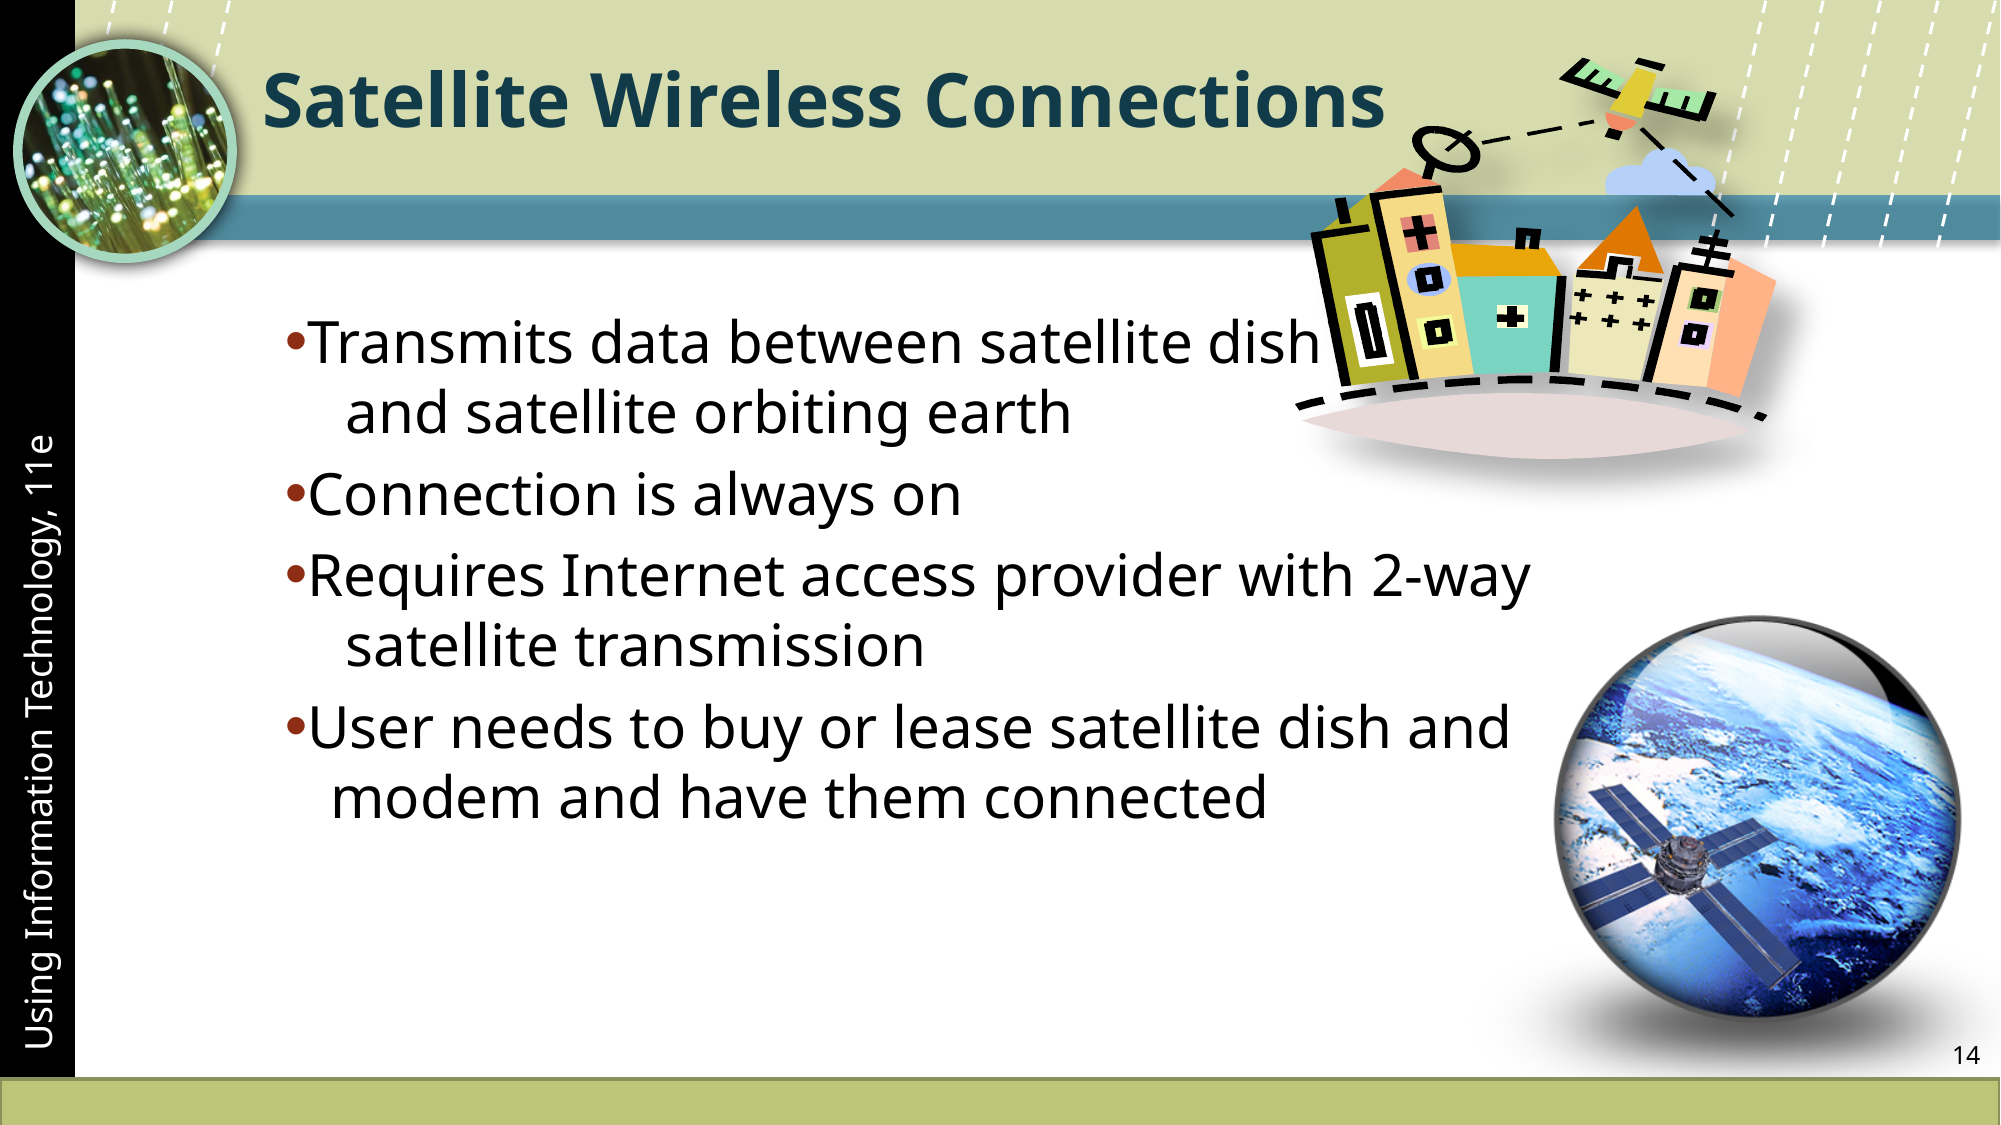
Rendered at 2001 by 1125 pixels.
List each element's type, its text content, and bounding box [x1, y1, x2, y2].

list Transmits data between satellite dish and satellite orbiting earth Connection is always on Requires Internet access provider with 2-way satellite transmission User needs to buy or lease satellite dish and modem and have them connected [269, 298, 1936, 1005]
picture [23, 49, 227, 253]
text_box [0, 1077, 2000, 1125]
picture [1469, 608, 2000, 1109]
picture [1289, 57, 1782, 463]
title Satellite Wireless Connections [247, 0, 1985, 195]
